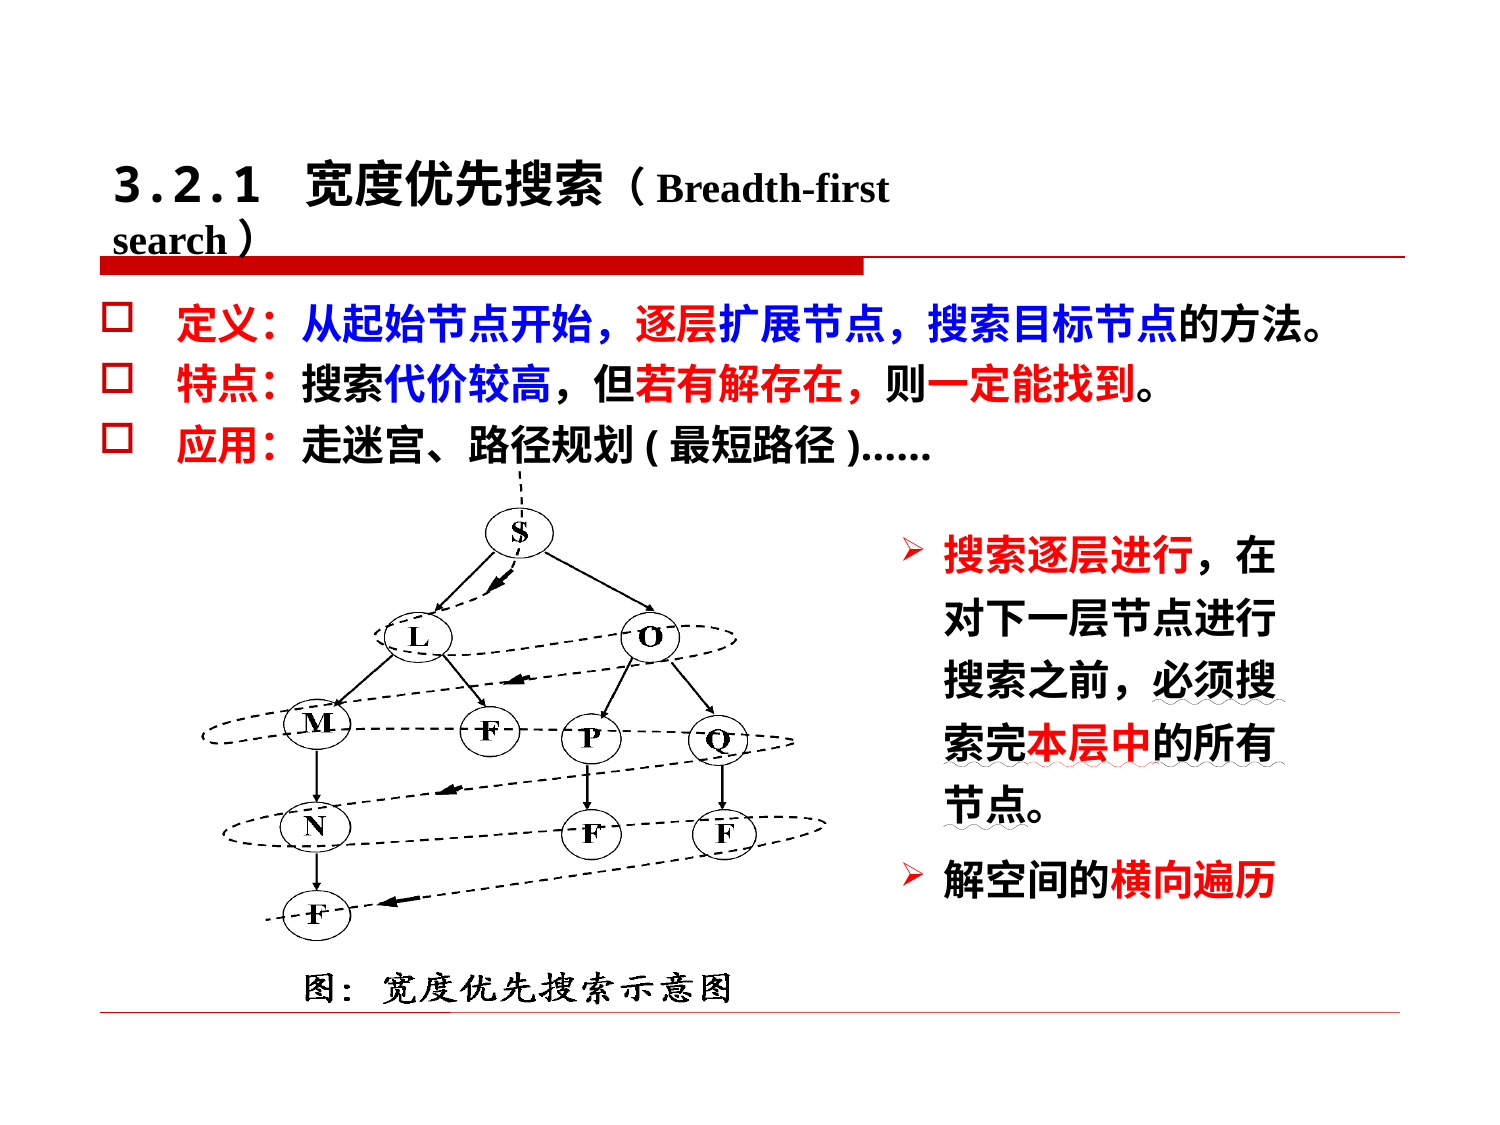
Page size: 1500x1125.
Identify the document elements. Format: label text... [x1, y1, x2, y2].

text_box 3.2.1 宽度优先搜索（Breadth-first search） [112, 152, 1025, 263]
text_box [184, 470, 1300, 1013]
list 定义：从起始节点开始，逐层扩展节点，搜索目标节点的方法。 特点：搜索代价较高，但若有解存在，则一定能找到。 应用：走迷宫、路径规划(最短路径)…… [98, 287, 1350, 463]
